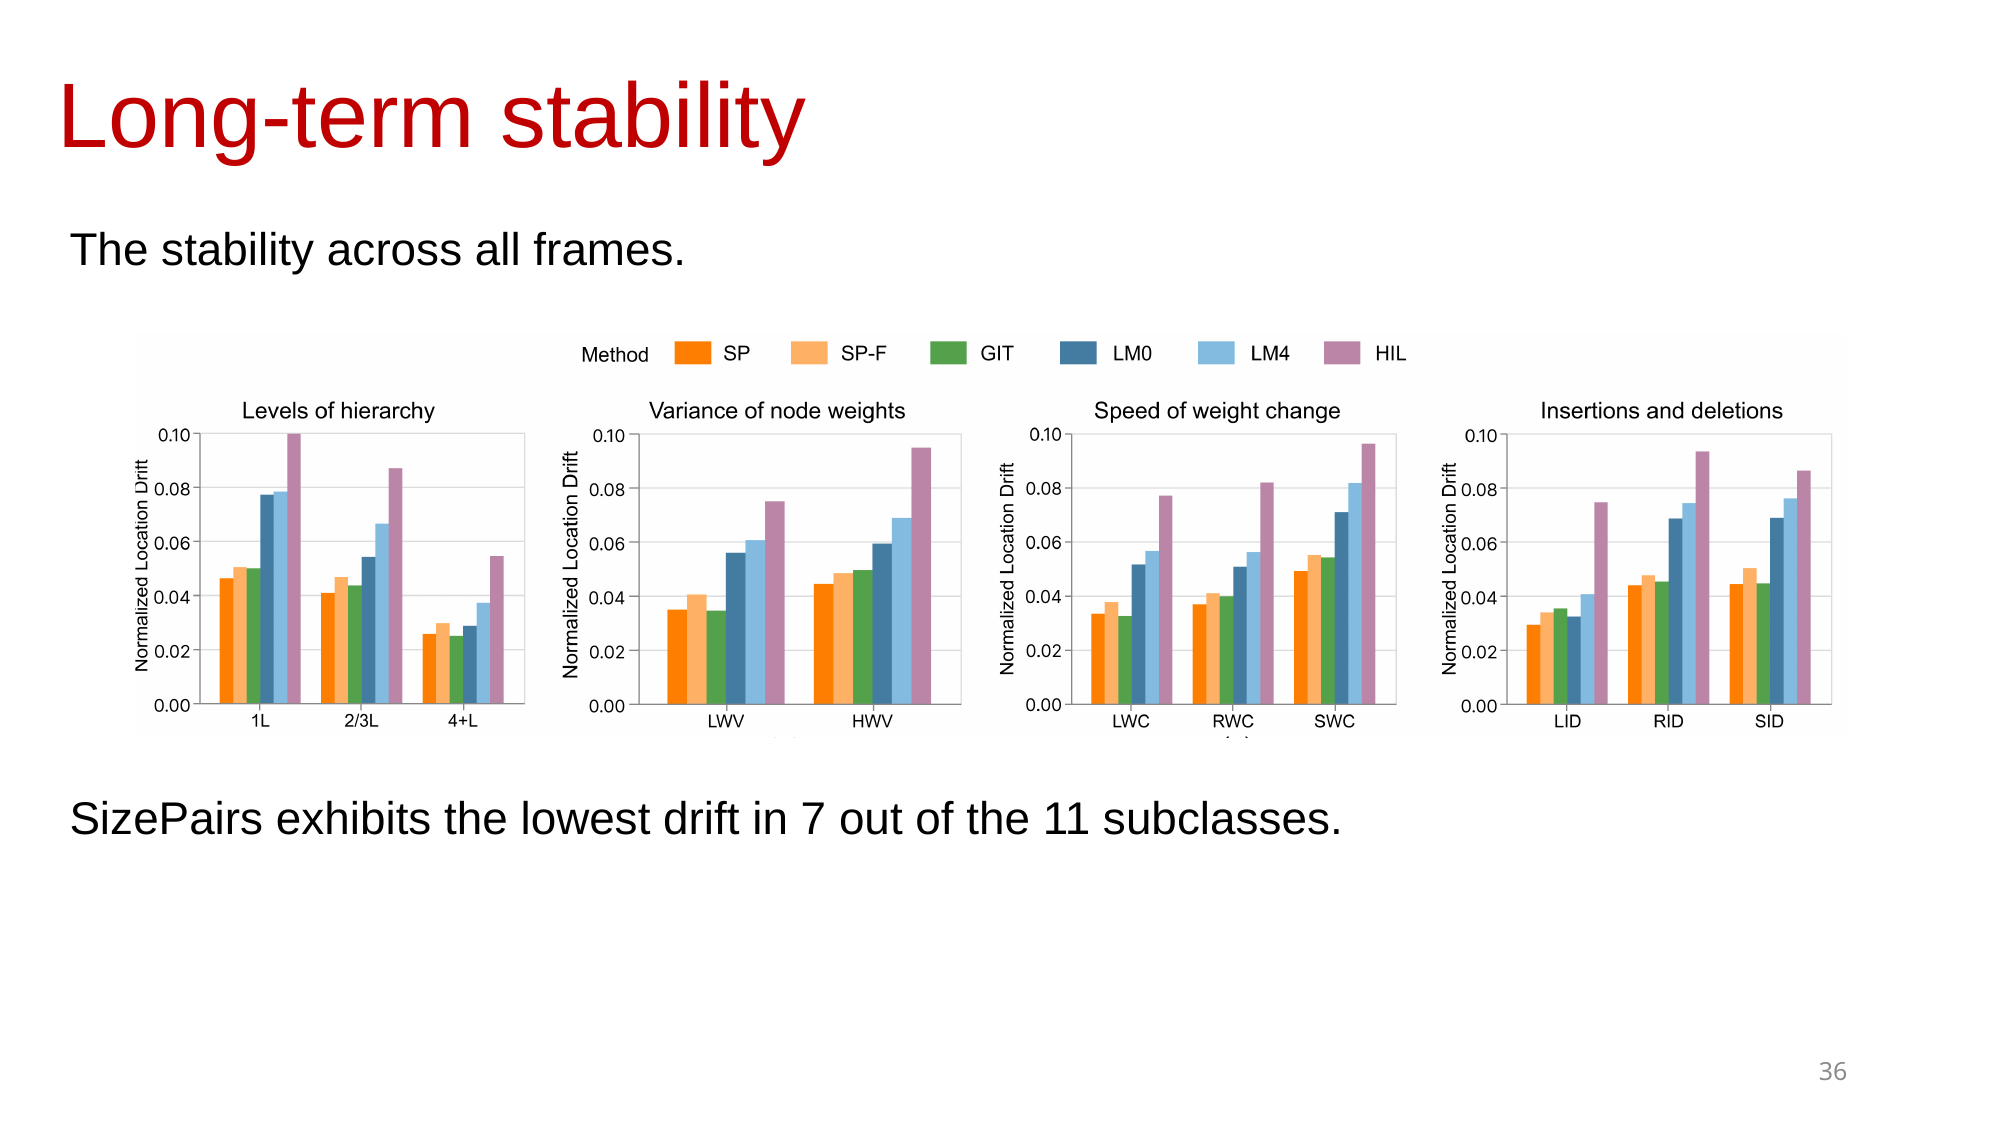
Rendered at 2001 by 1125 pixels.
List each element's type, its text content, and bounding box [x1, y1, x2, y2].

title Long-term stability [51, 0, 1916, 174]
slide_number 36 [1412, 1042, 1863, 1103]
text_box The stability across all frames. [61, 173, 1486, 322]
picture [135, 333, 1847, 738]
text_box SizePairs exhibits the lowest drift in 7 out of the 11 subclasses. [61, 774, 1701, 859]
